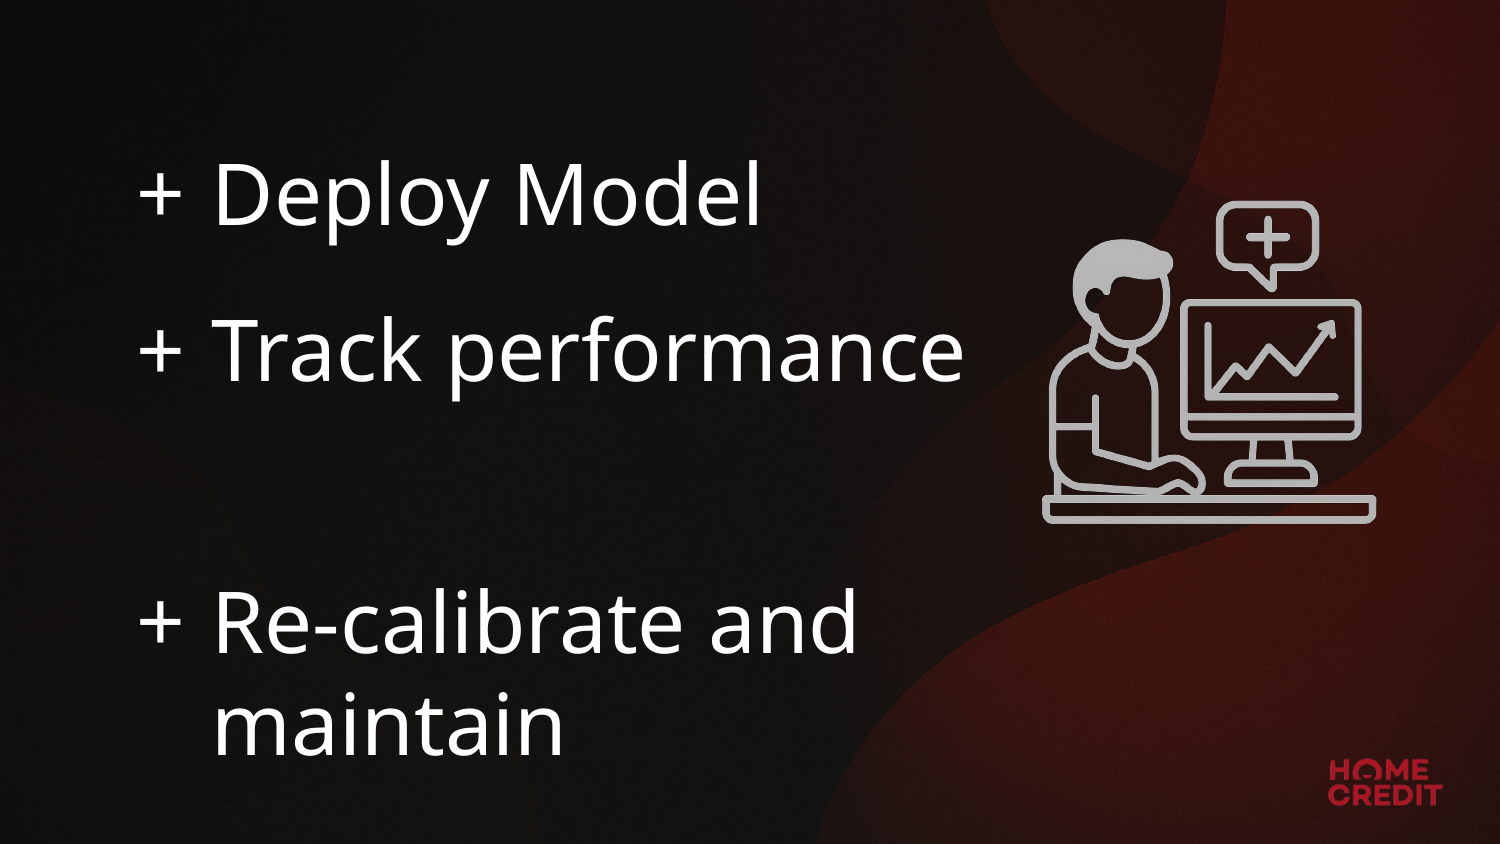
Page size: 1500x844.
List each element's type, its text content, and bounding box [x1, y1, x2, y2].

picture [0, 0, 1500, 844]
title Track performance [121, 281, 1022, 531]
title Re-calibrate and maintain [121, 553, 1028, 836]
title Deploy Model [121, 125, 1028, 281]
